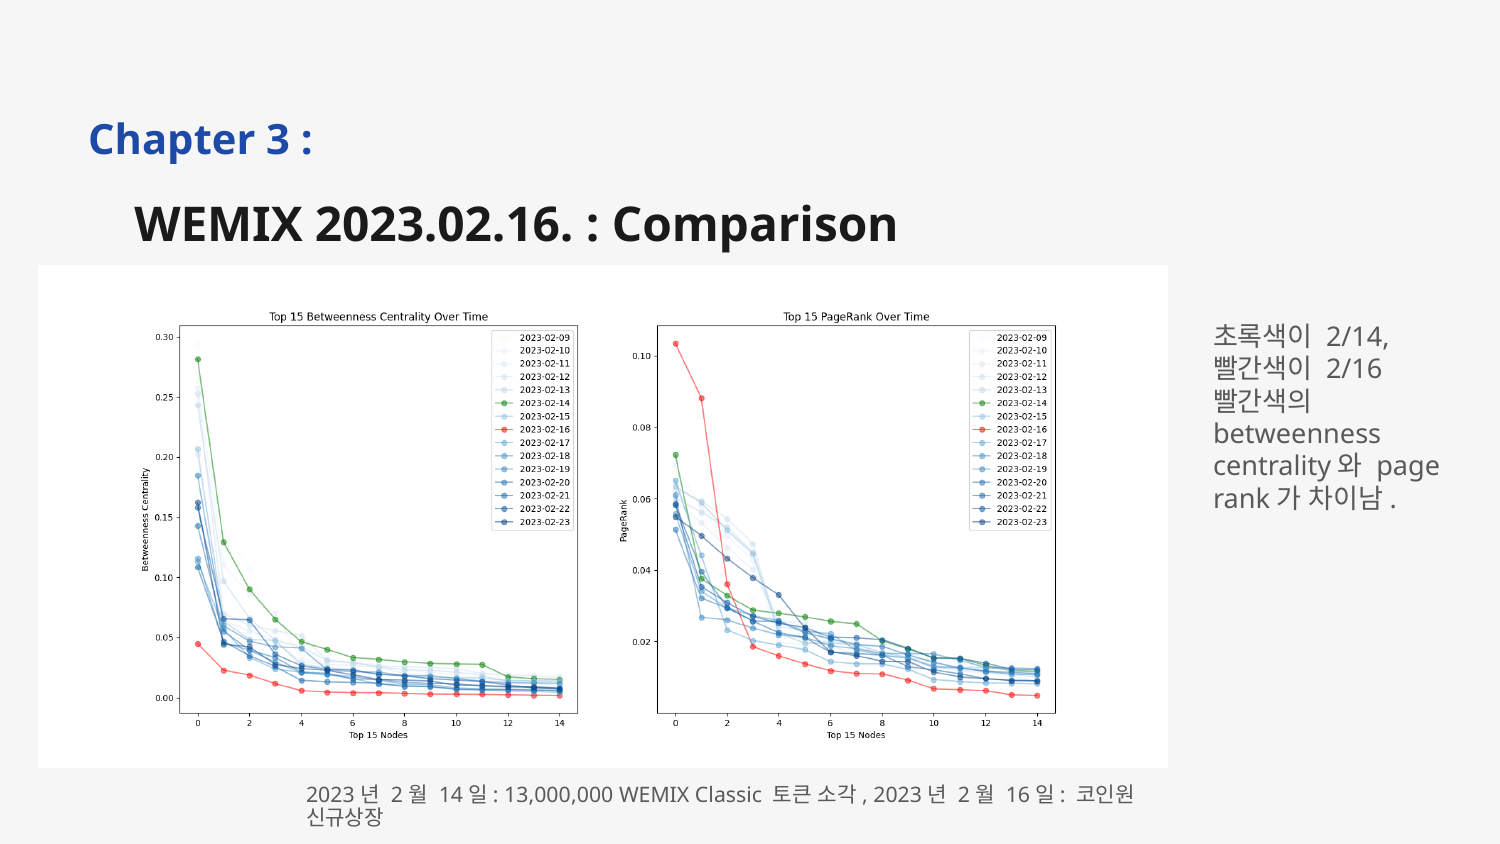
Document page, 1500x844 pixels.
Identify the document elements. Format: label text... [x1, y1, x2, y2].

text_box 초록색이 2/14, 빨간색이 2/16 빨간색의 betweenness centrality와 page rank가 차이남. [1198, 303, 1500, 529]
list 2023년 2월 14일: 13,000,000 WEMIX Classic 토큰 소각, 2023년 2월 16일: 코인원 신규상장 [291, 780, 1209, 835]
picture [38, 265, 1168, 768]
title Chapter 3 : [73, 59, 729, 217]
title WEMIX 2023.02.16. : Comparison [119, 178, 1381, 266]
